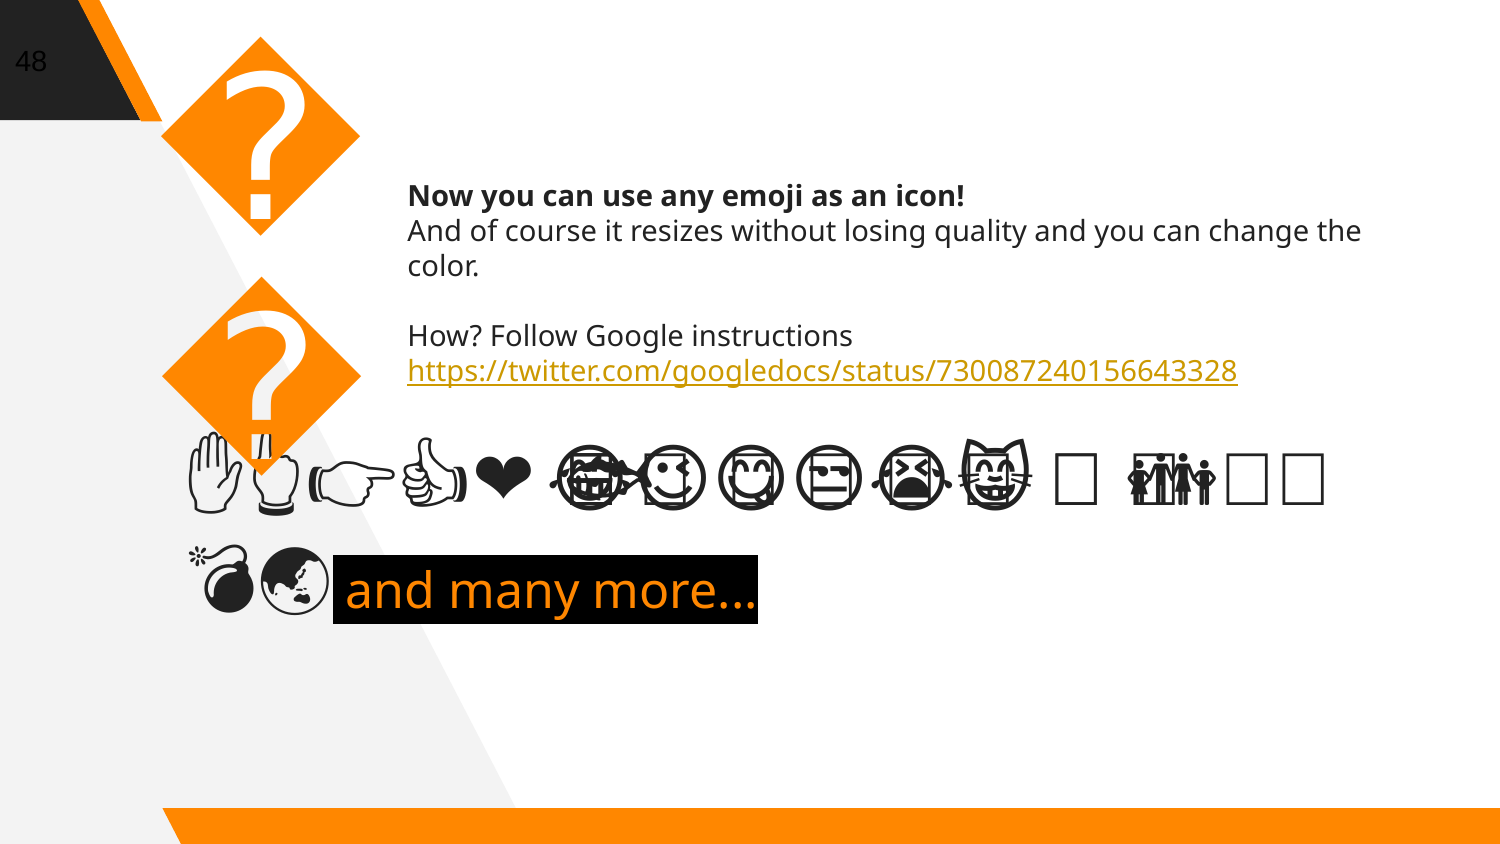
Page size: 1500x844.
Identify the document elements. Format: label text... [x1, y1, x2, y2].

text_box 😉 [143, 152, 381, 366]
text_box Now you can use any emoji as an icon! And of course it resizes without losing quality and you can change the color. How? Follow Google instructions https://twitter.com/googledocs/status/730087240156643328 [392, 162, 1424, 389]
slide_number 48 [0, 0, 98, 121]
text_box ✋👆👉👍👤👦👧👨👩👪💃🏃💑❤😂😉😋😒😭👶😸🐟🍒🍔💣📌📖🔨🎃🎈🎨🏈🏰🌏🔌🔑 and many more... [170, 401, 1424, 824]
